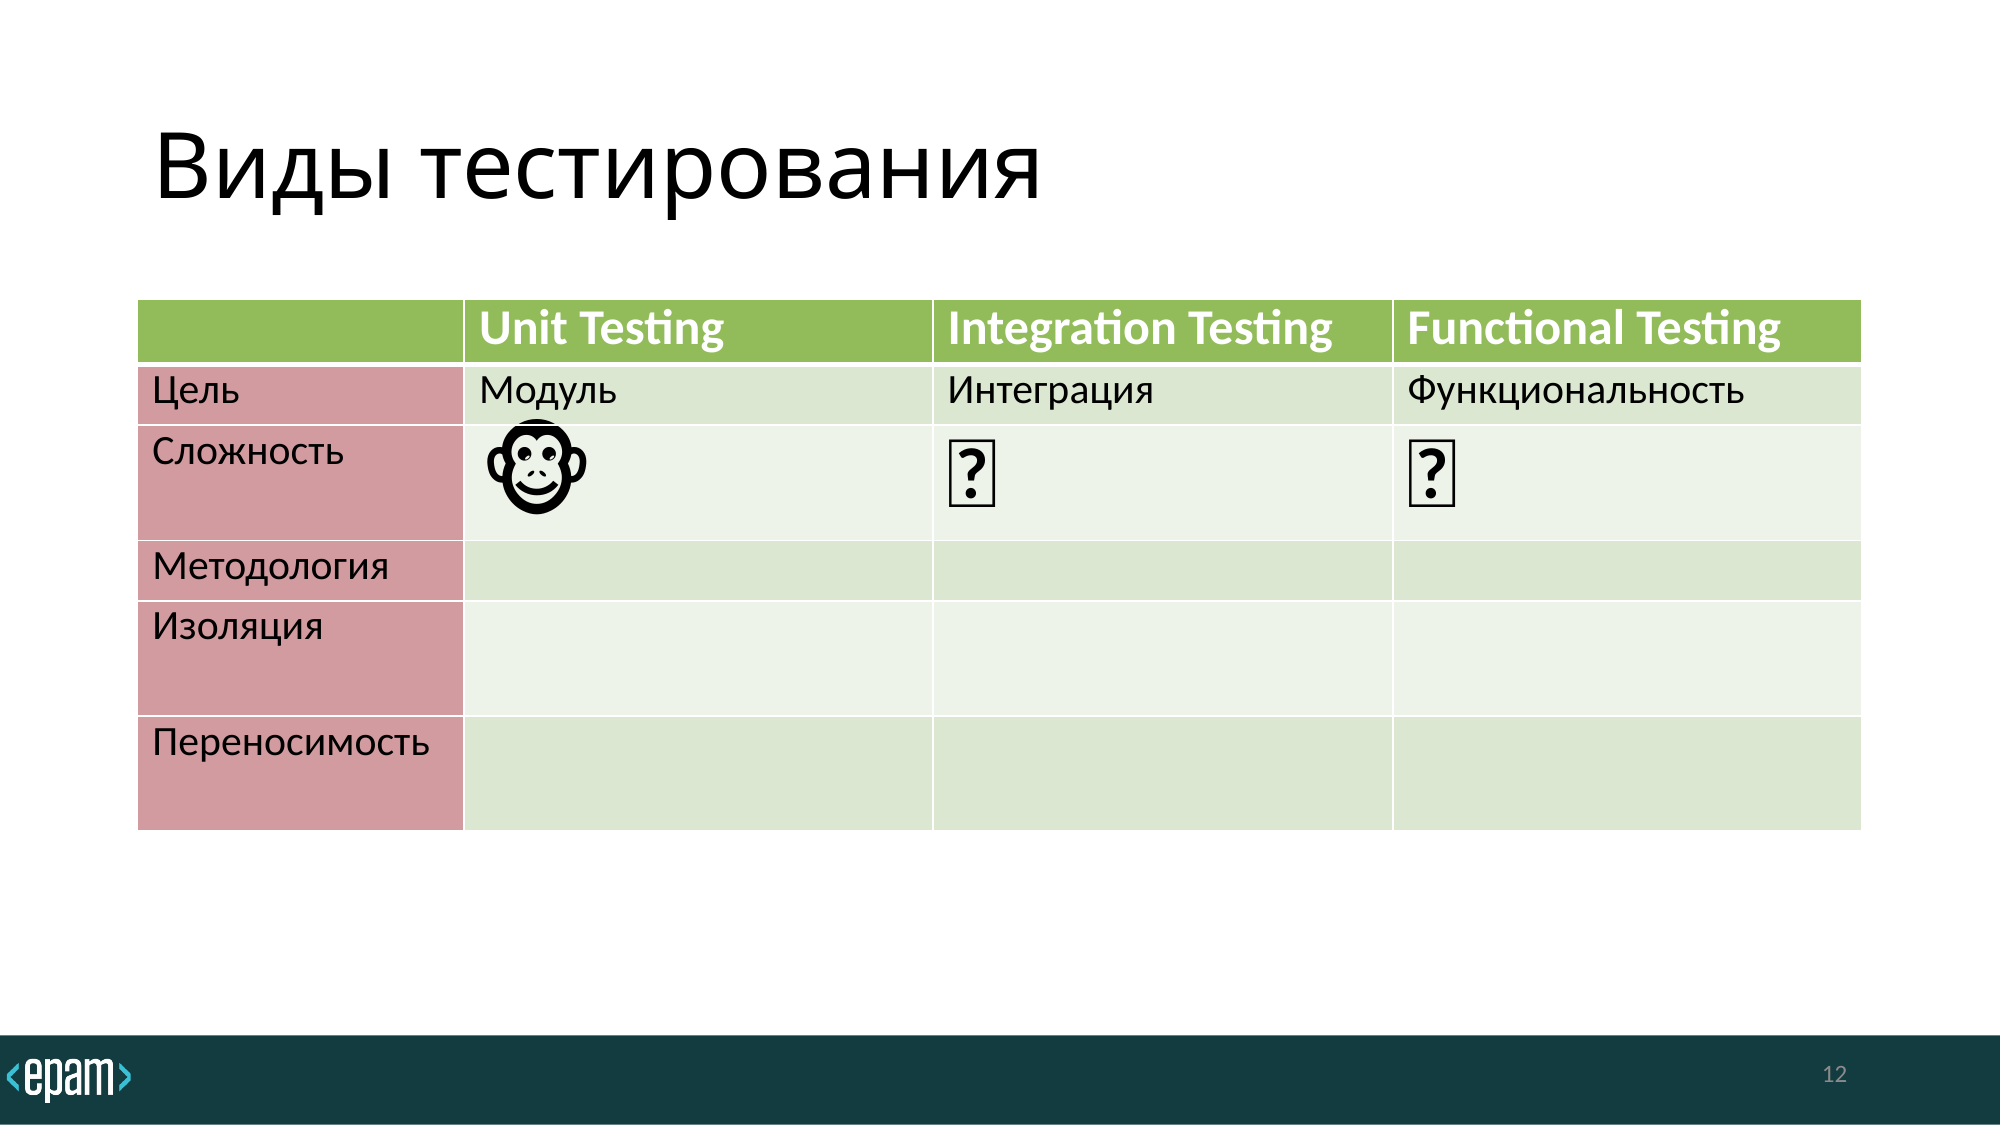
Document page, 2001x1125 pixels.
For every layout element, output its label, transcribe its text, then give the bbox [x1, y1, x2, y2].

title Виды тестирования [137, 59, 1863, 278]
table_cell Изоляция [138, 602, 463, 715]
table_cell Интеграция [934, 367, 1392, 424]
table_cell [934, 602, 1392, 715]
table_cell [465, 602, 932, 715]
slide_number 12 [1412, 1042, 1863, 1103]
table_cell 🤓 [1394, 426, 1861, 540]
table_cell [1394, 602, 1861, 715]
table_cell [1394, 717, 1861, 830]
table_cell Методология [138, 541, 463, 600]
table_header Functional Testing [1394, 300, 1861, 362]
table_cell [934, 541, 1392, 600]
table_cell Сложность [138, 426, 463, 540]
table_cell [1394, 541, 1861, 600]
table_cell 🤠 [934, 426, 1392, 540]
table_cell 🐵 [465, 426, 932, 540]
table_header [138, 300, 463, 362]
table_cell Переносимость [138, 717, 463, 830]
table_cell [465, 541, 932, 600]
table_cell [465, 717, 932, 830]
table_cell [934, 717, 1392, 830]
table_cell Модуль [465, 367, 932, 424]
table_cell Функциональность [1394, 367, 1861, 424]
table_cell Цель [138, 367, 463, 424]
table_header Integration Testing [934, 300, 1392, 362]
table_header Unit Testing [465, 300, 932, 362]
